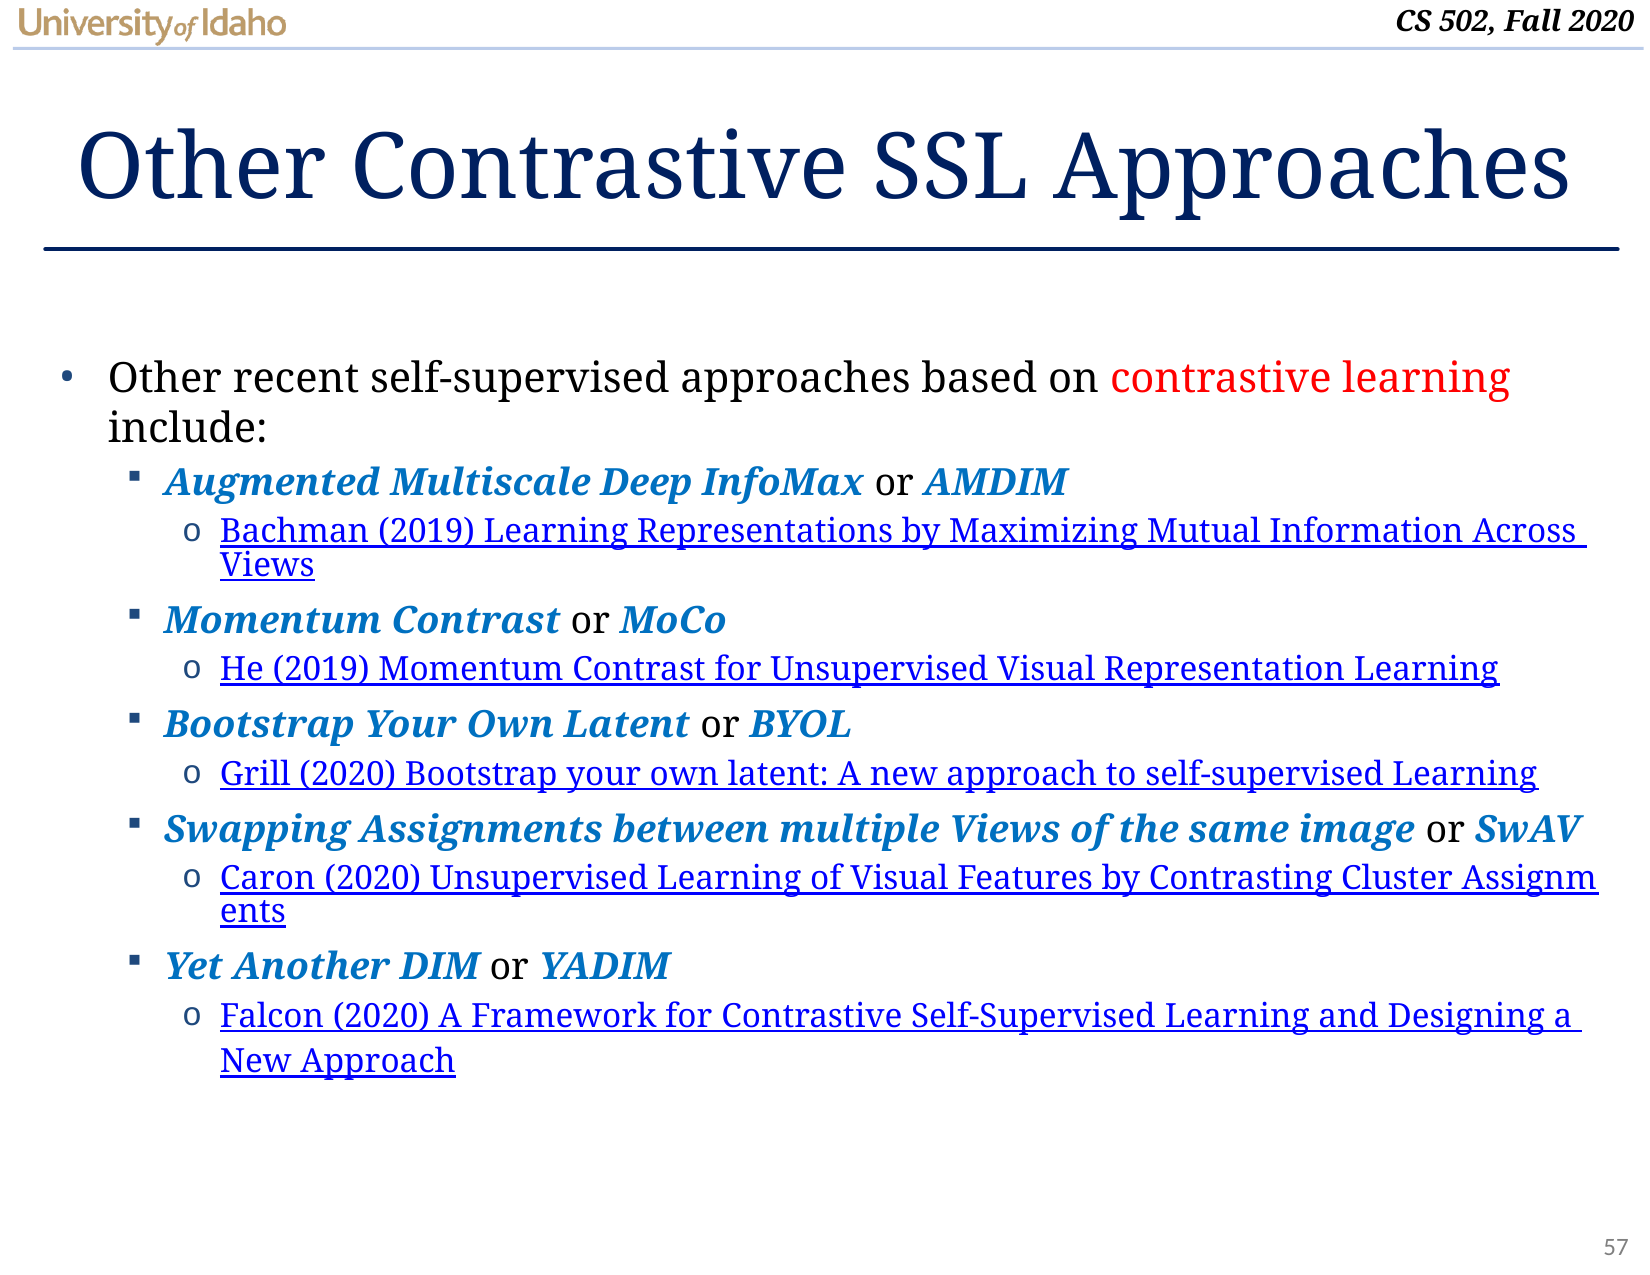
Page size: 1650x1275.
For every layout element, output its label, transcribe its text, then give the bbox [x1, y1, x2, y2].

list Other recent self-supervised approaches based on contrastive learning include: Augmented Multiscale Deep InfoMax or AMDIM Bachman (2019) Learning Representations by Maximizing Mutual Information Across Views Momentum Contrast or MoCo He (2019) Momentum Contrast for Unsupervised Visual Representation Learning Bootstrap Your Own Latent or BYOL Grill (2020) Bootstrap your own latent: A new approach to self-supervised Learning Swapping Assignments between multiple Views of the same image or SwAV Caron (2020) Unsupervised Learning of Visual Features by Contrasting Cluster Assignments Yet Another DIM or YADIM Falcon (2020) A Framework for Contrastive Self-Supervised Learning and Designing a New Approach [45, 342, 1618, 1224]
title Other Contrastive SSL Approaches [0, 75, 1650, 248]
picture [19, 8, 286, 46]
